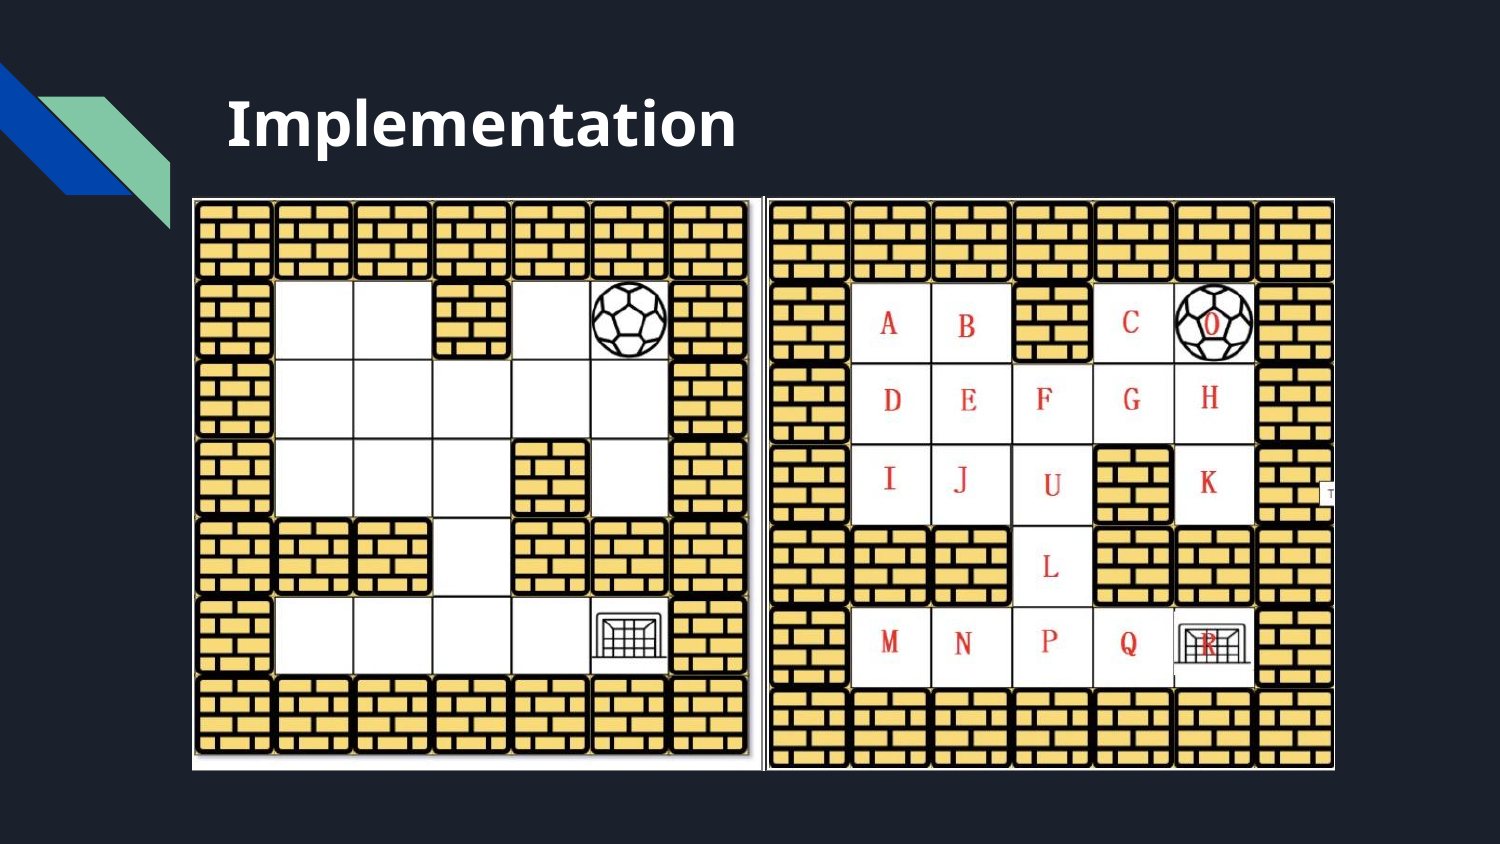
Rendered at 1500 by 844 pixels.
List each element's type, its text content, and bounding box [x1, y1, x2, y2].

picture [192, 196, 1335, 771]
title Implementation [212, 64, 1368, 215]
